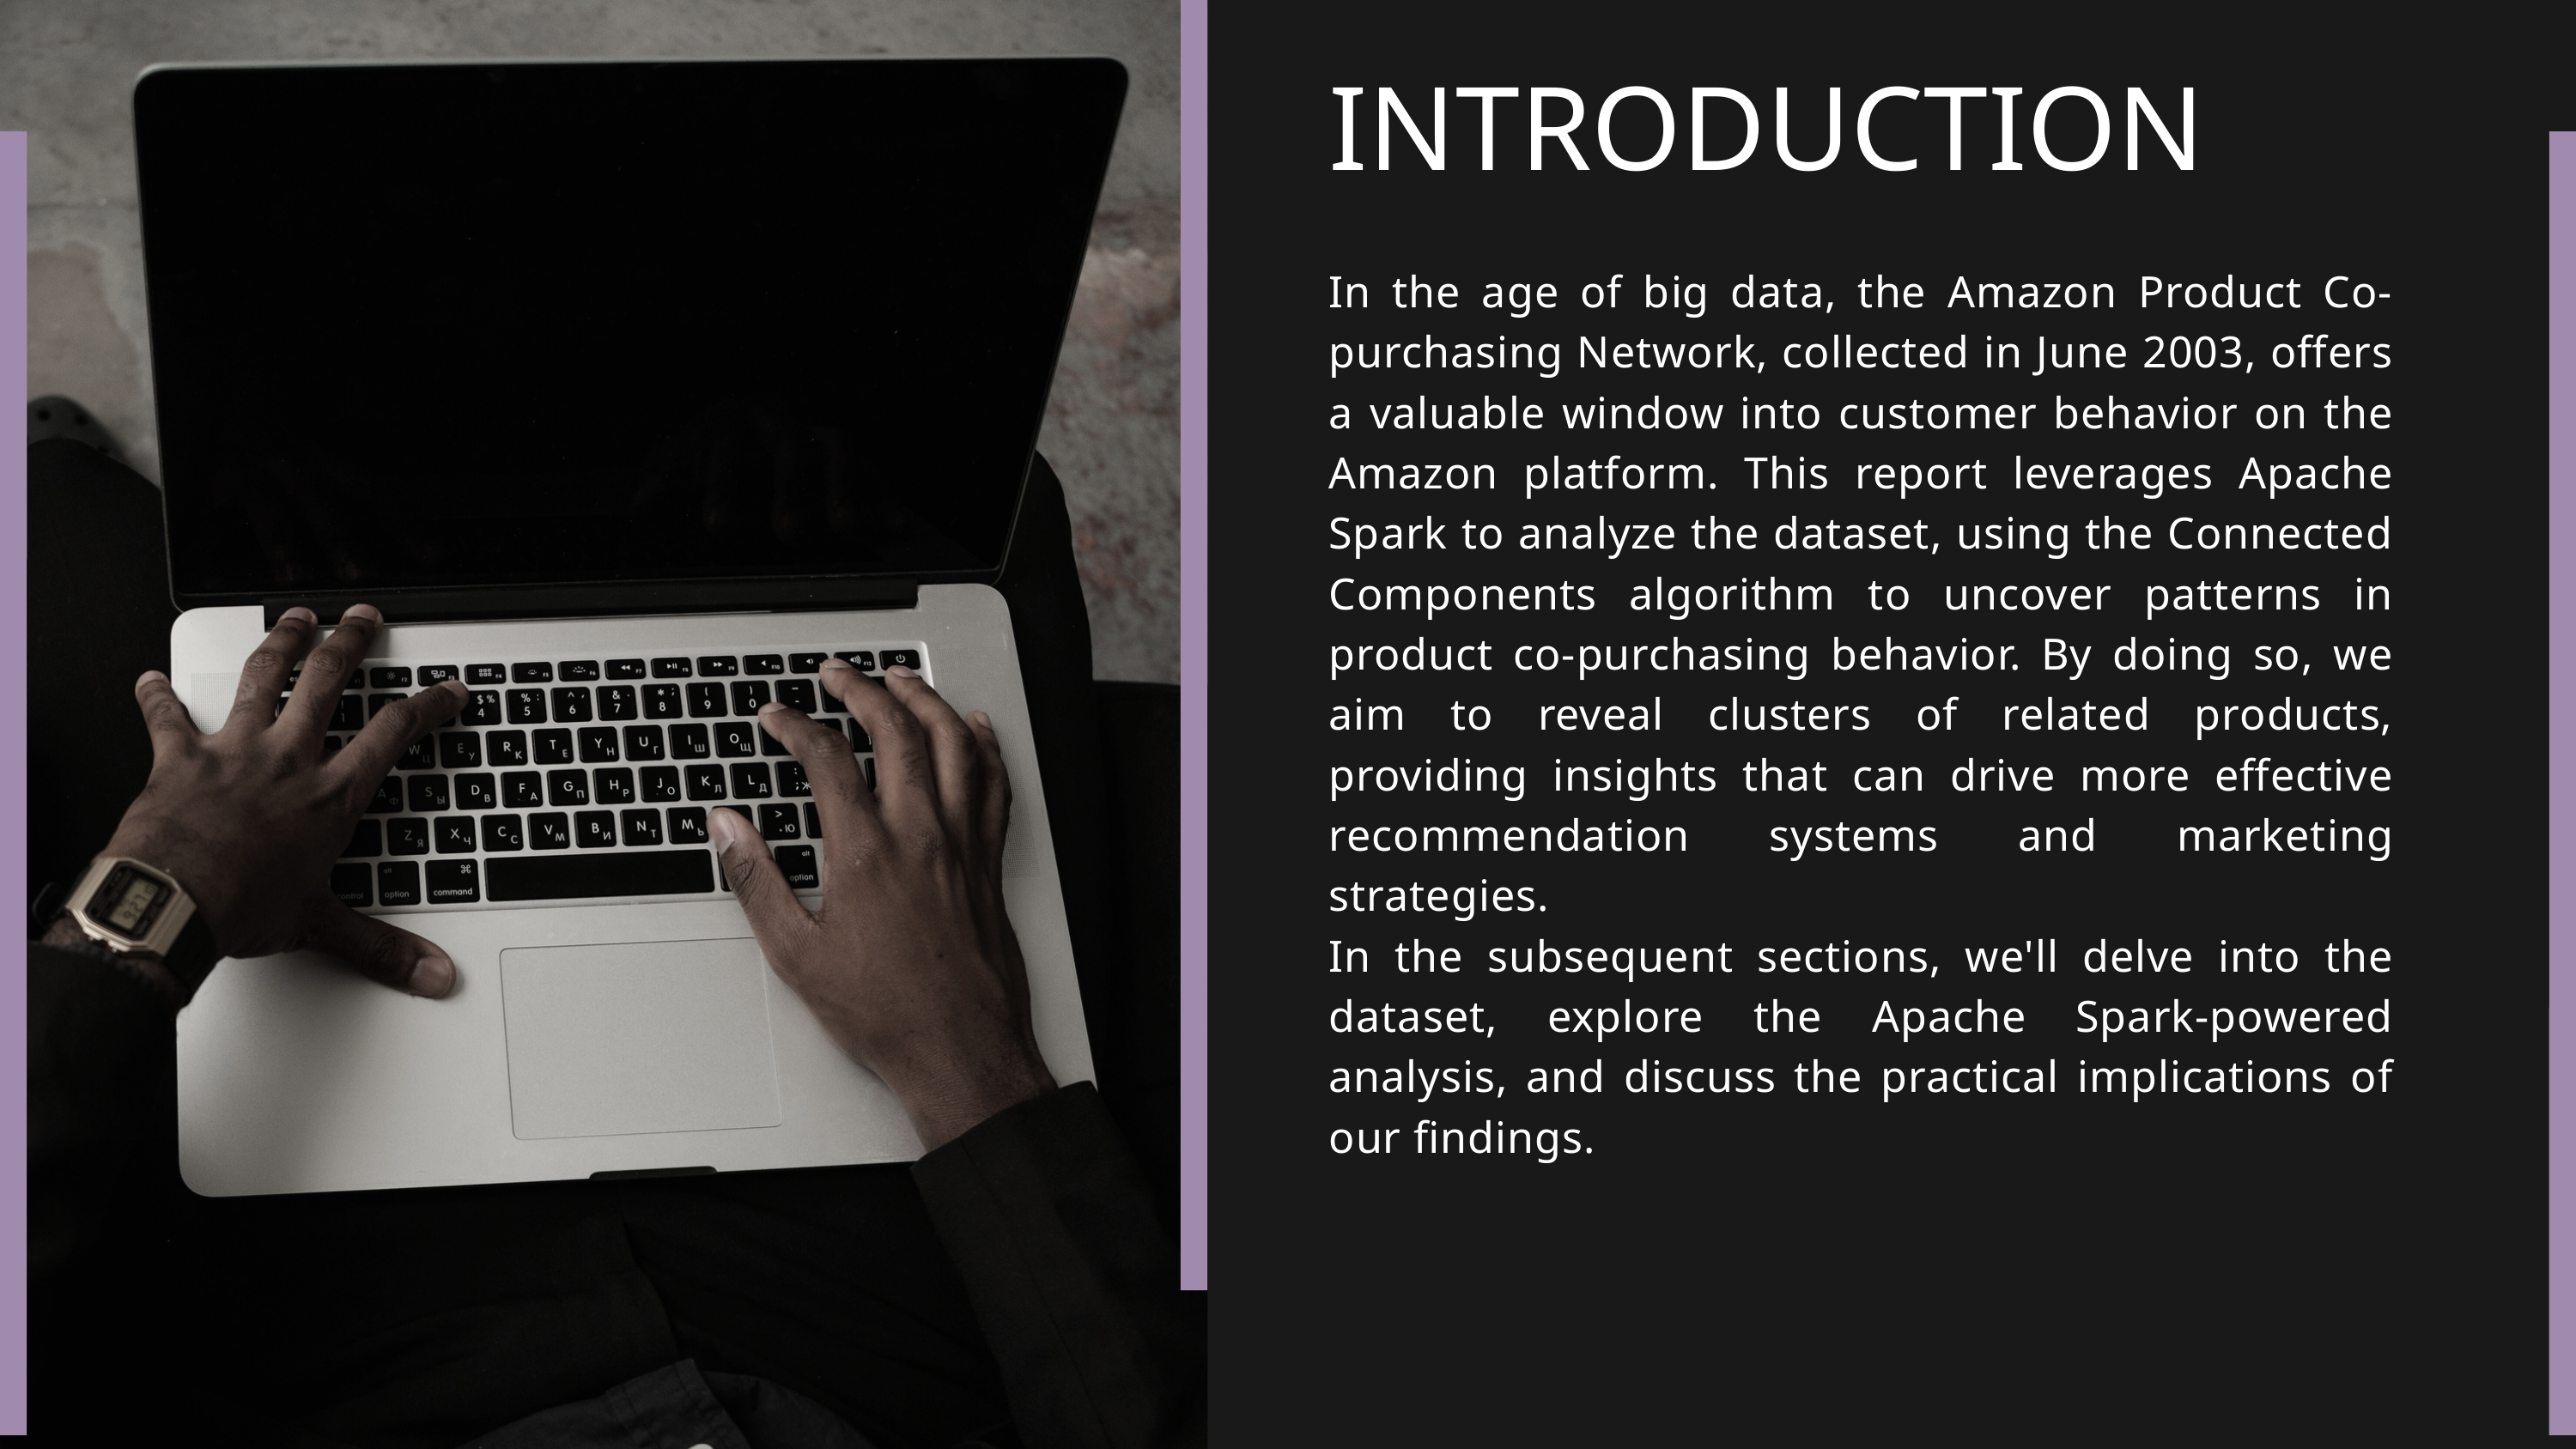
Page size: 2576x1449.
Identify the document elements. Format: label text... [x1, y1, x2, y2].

text_box INTRODUCTION [1328, 55, 2282, 194]
text_box [0, 0, 1208, 1449]
text_box In the age of big data, the Amazon Product Co-purchasing Network, collected in June 2003, offers a valuable window into customer behavior on the Amazon platform. This report leverages Apache Spark to analyze the dataset, using the Connected Components algorithm to uncover patterns in product co-purchasing behavior. By doing so, we aim to reveal clusters of related products, providing insights that can drive more effective recommendation systems and marketing strategies. In the subsequent sections, we'll delve into the dataset, explore the Apache Spark-powered analysis, and discuss the practical implications of our findings. [1328, 256, 2396, 1222]
